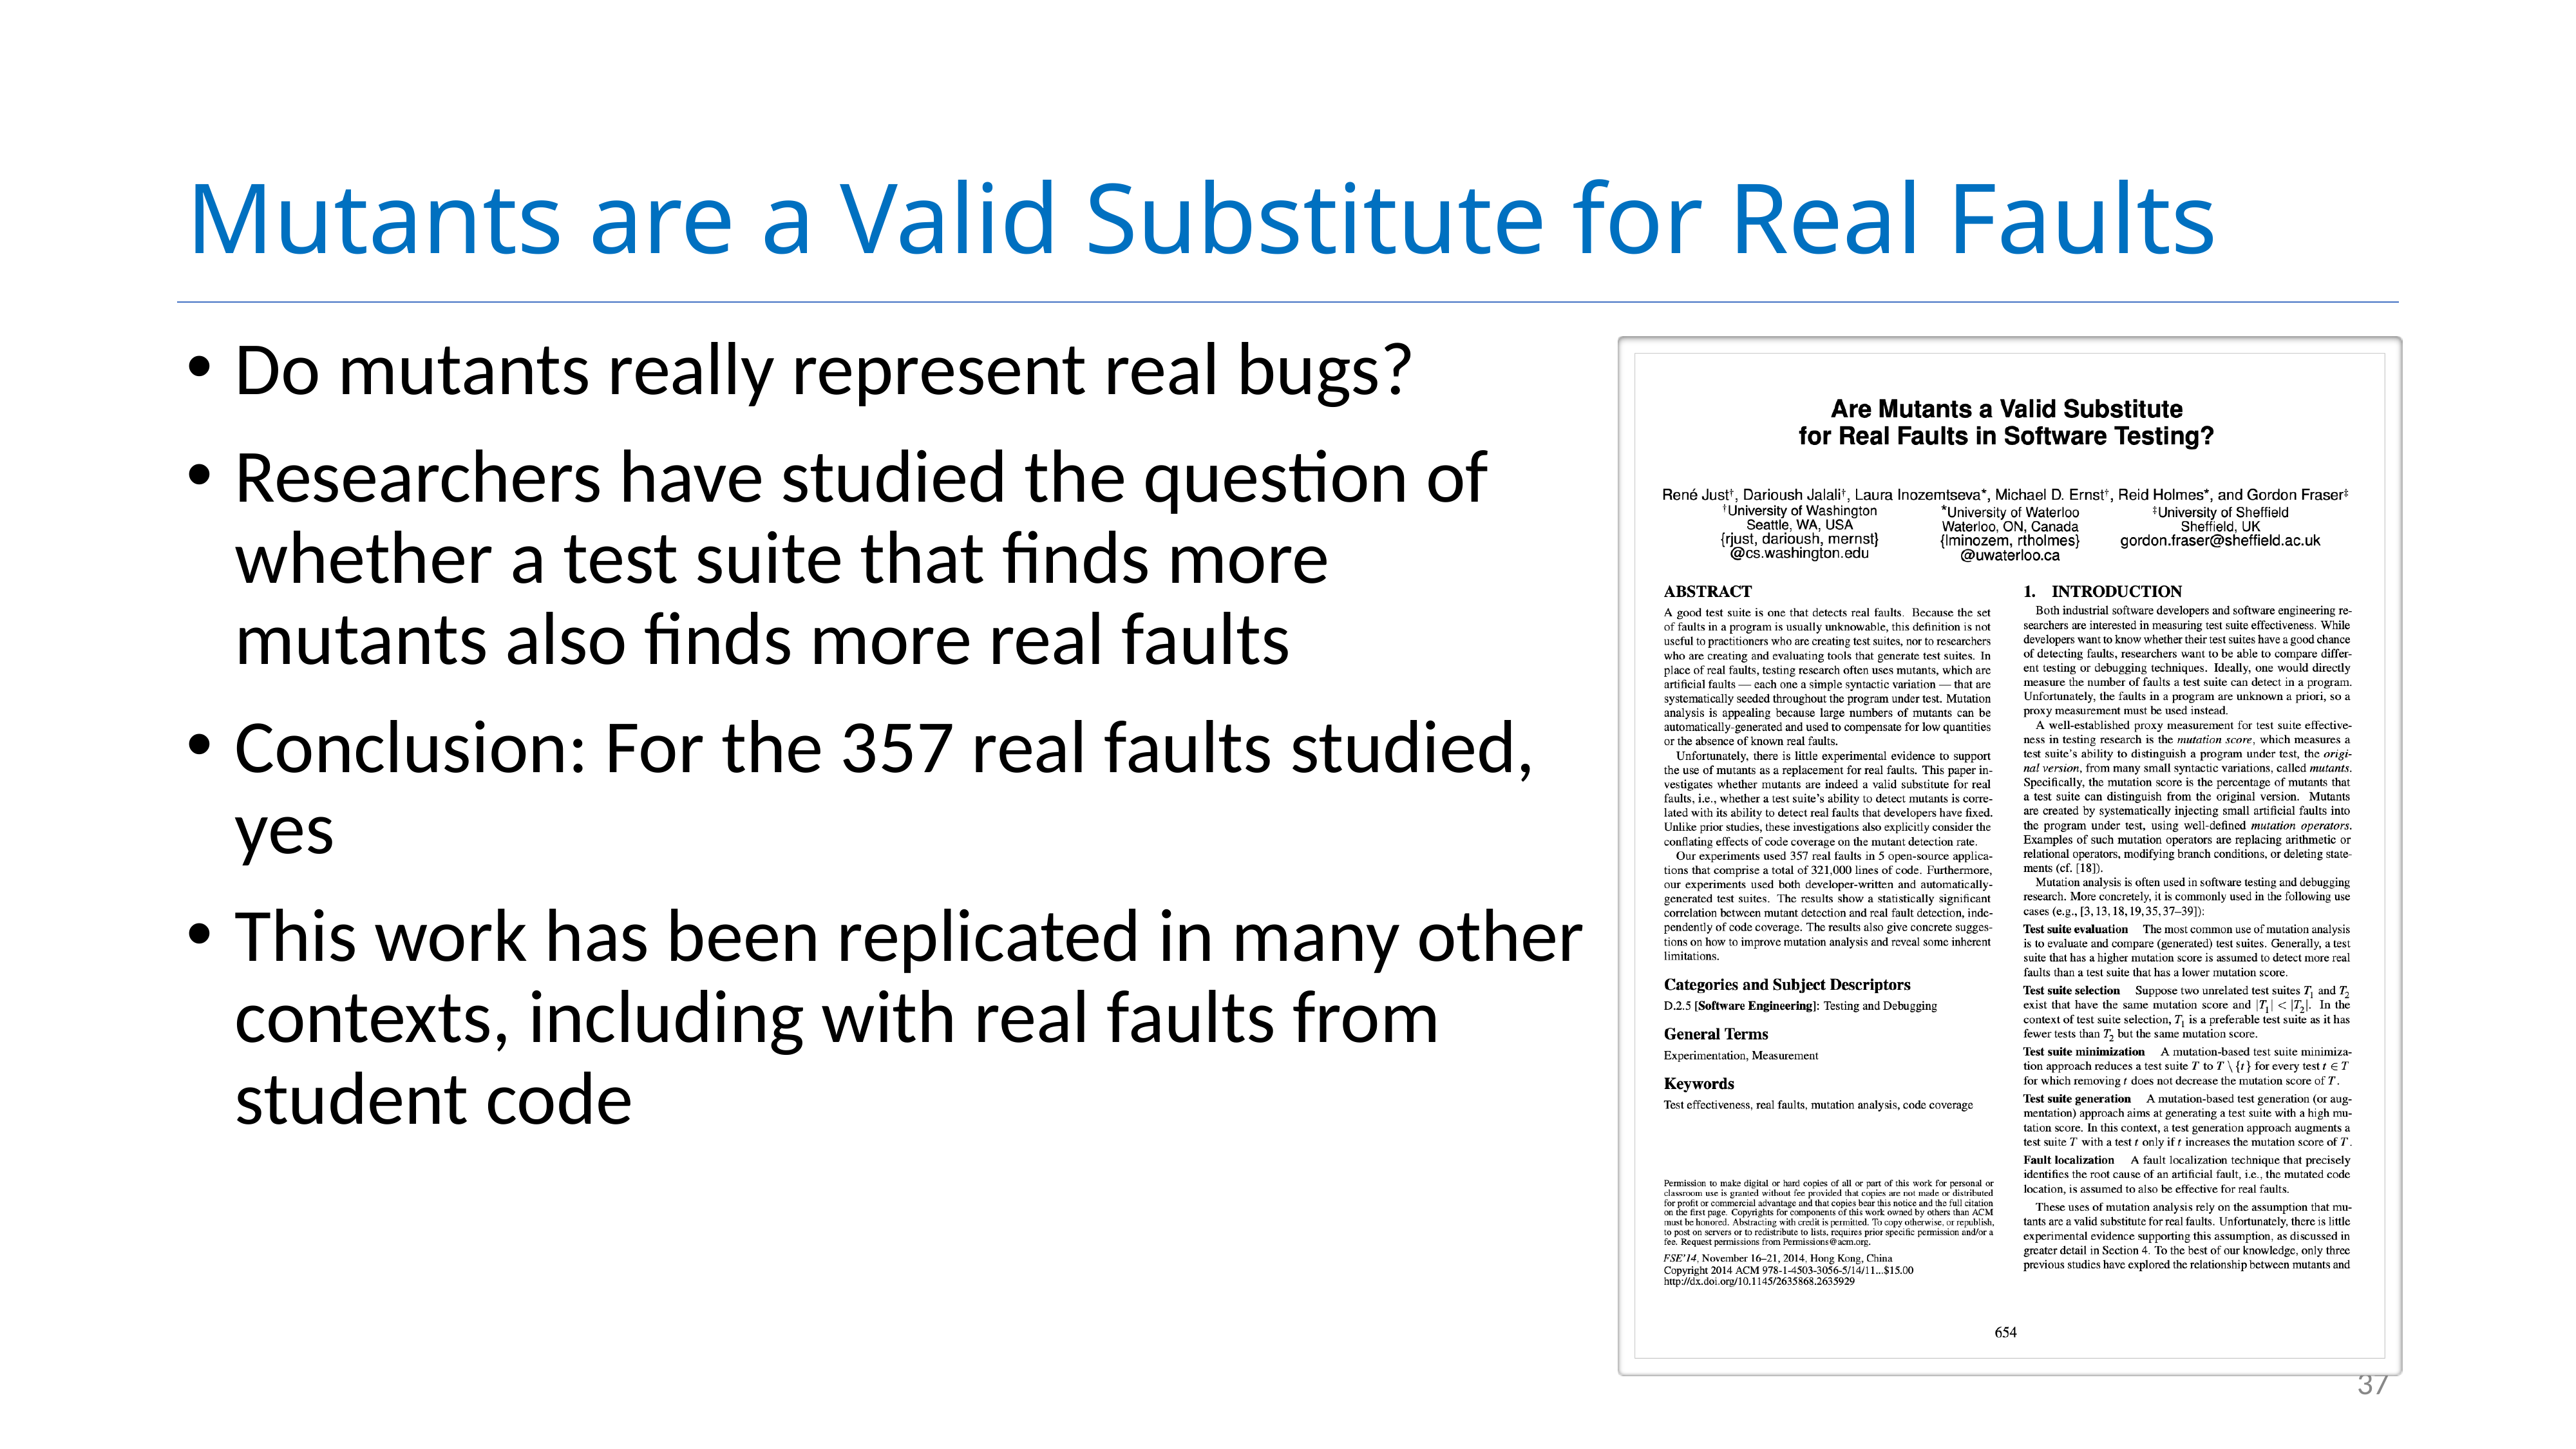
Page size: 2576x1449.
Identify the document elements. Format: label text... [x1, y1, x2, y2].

list Do mutants really represent real bugs? Researchers have studied the question of whether a test suite that finds more mutants also finds more real faults Conclusion: For the 357 real faults studied, yes This work has been replicated in many other contexts, including with real faults from student code [176, 318, 1603, 1238]
title Mutants are a Valid Substitute for Real Faults [176, 3, 2400, 285]
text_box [1618, 336, 2403, 1378]
slide_number 37 [2344, 1378, 2400, 1408]
